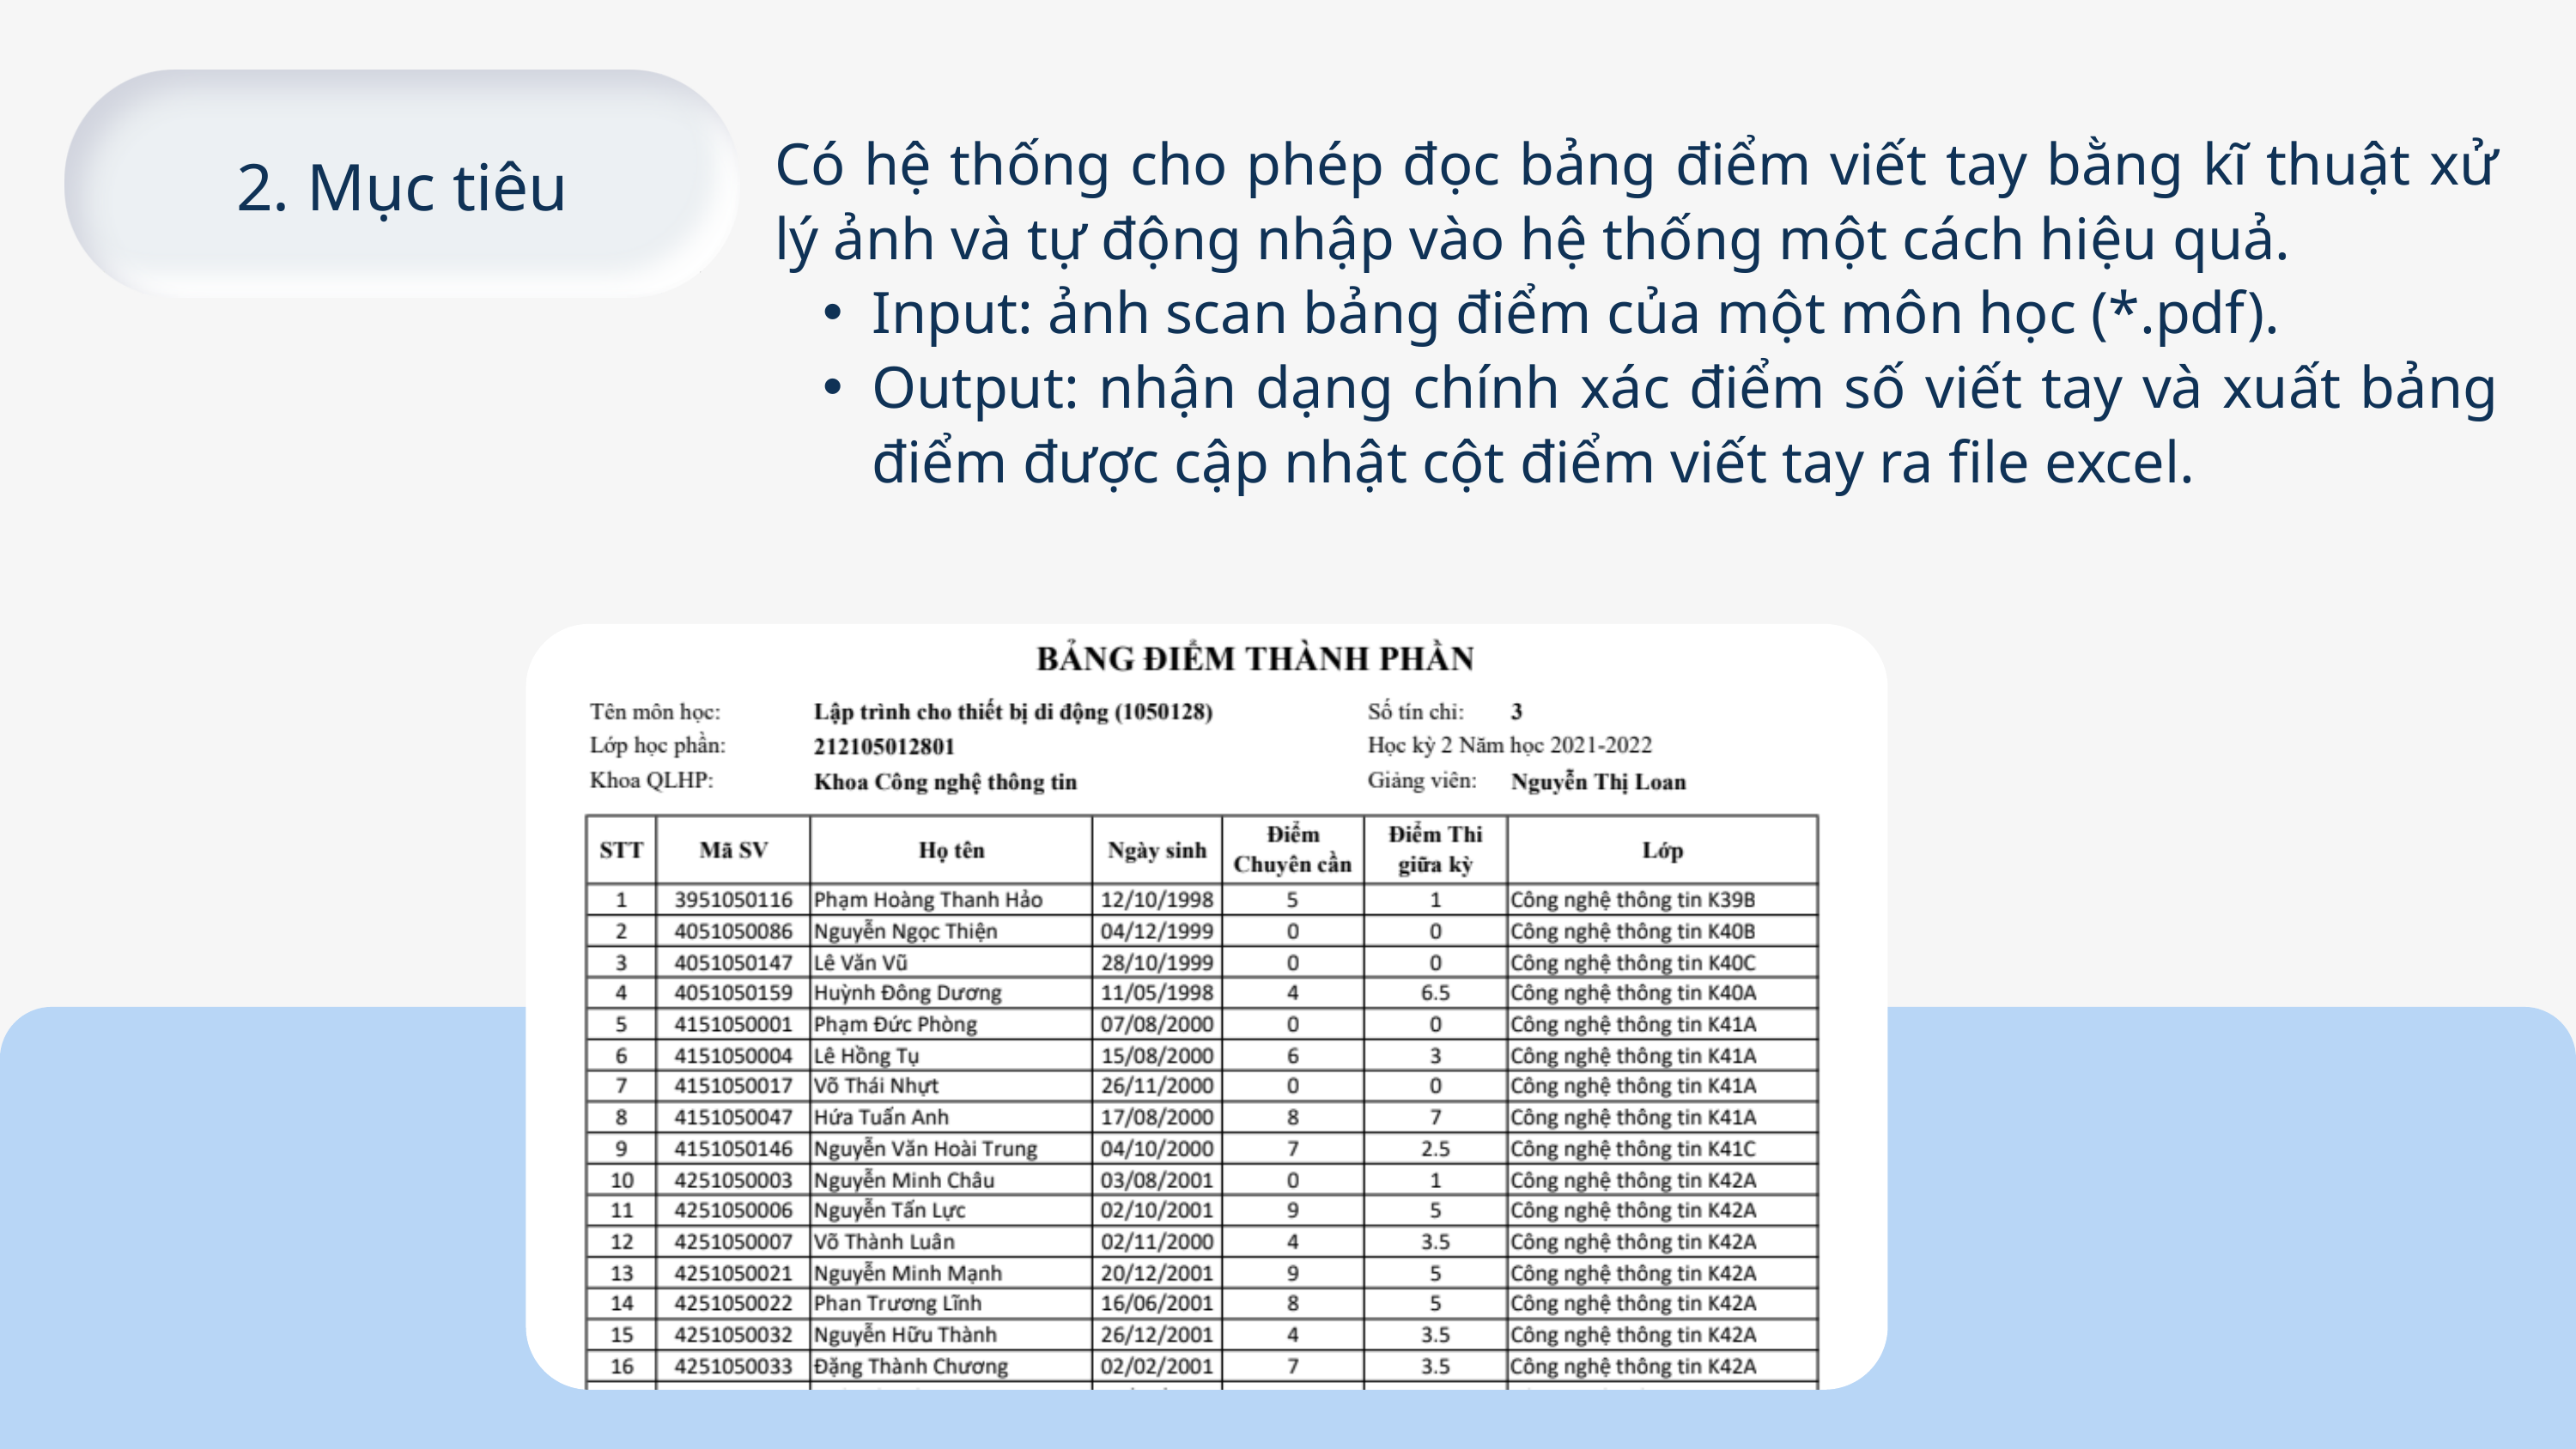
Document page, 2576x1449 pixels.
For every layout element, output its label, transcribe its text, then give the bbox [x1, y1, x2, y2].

picture [64, 69, 740, 299]
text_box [526, 623, 1888, 1391]
text_box Có hệ thống cho phép đọc bảng điểm viết tay bằng kĩ thuật xử lý ảnh và tự động nhập vào hệ thống một cách hiệu quả. Input: ảnh scan bảng điểm của một môn học (*.pdf). Output: nhận dạng chính xác điểm số viết tay và xuất bảng điểm được cập nhật cột điểm viết tay ra file excel. [775, 122, 2501, 566]
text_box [0, 1006, 2576, 1449]
